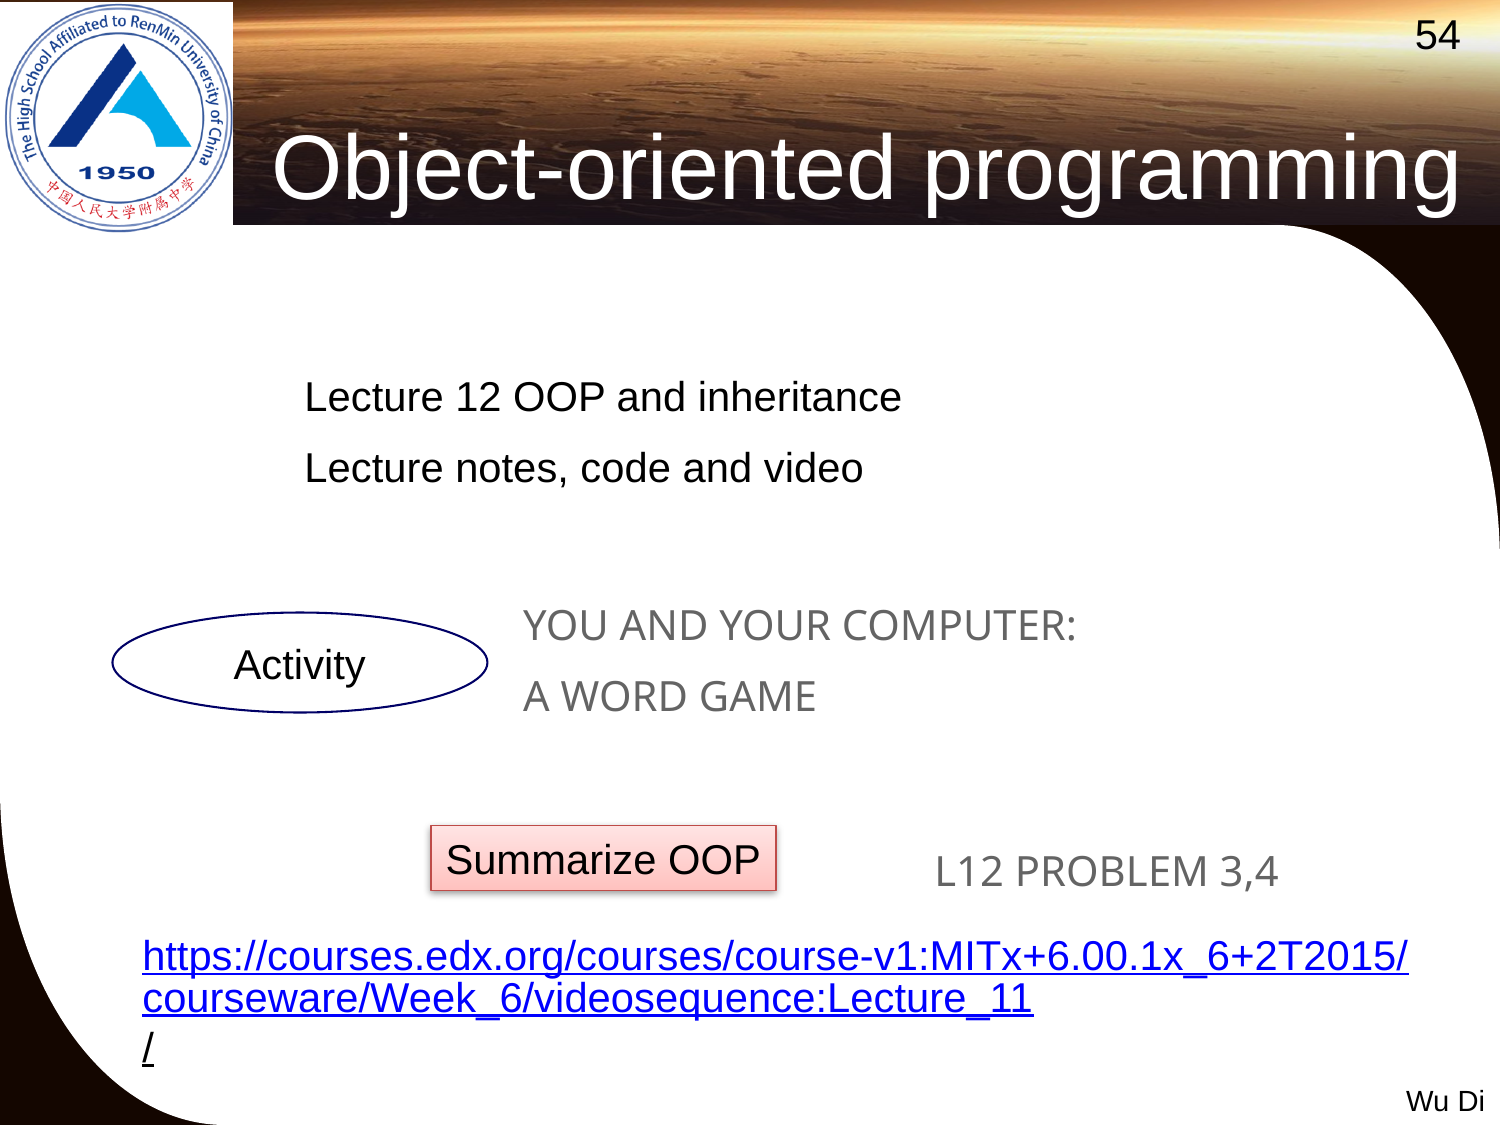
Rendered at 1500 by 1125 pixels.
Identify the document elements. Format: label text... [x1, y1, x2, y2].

text_box Summarize OOP [430, 825, 777, 891]
text_box L12 PROBLEM 3,4 [919, 837, 1385, 903]
text_box Lecture 12 OOP and inheritance Lecture notes, code and video [289, 362, 918, 499]
text_box https://courses.edx.org/courses/course-v1:MITx+6.00.1x_6+2T2015/courseware/Week_6/videosequence:Lecture_11/ [127, 921, 1428, 1037]
picture [0, 0, 1500, 235]
picture [1441, 26, 1451, 40]
text_box Activity [112, 612, 488, 713]
text_box YOU AND YOUR COMPUTER: A word Game [508, 591, 1092, 728]
title Object-oriented programming [237, 45, 1498, 225]
